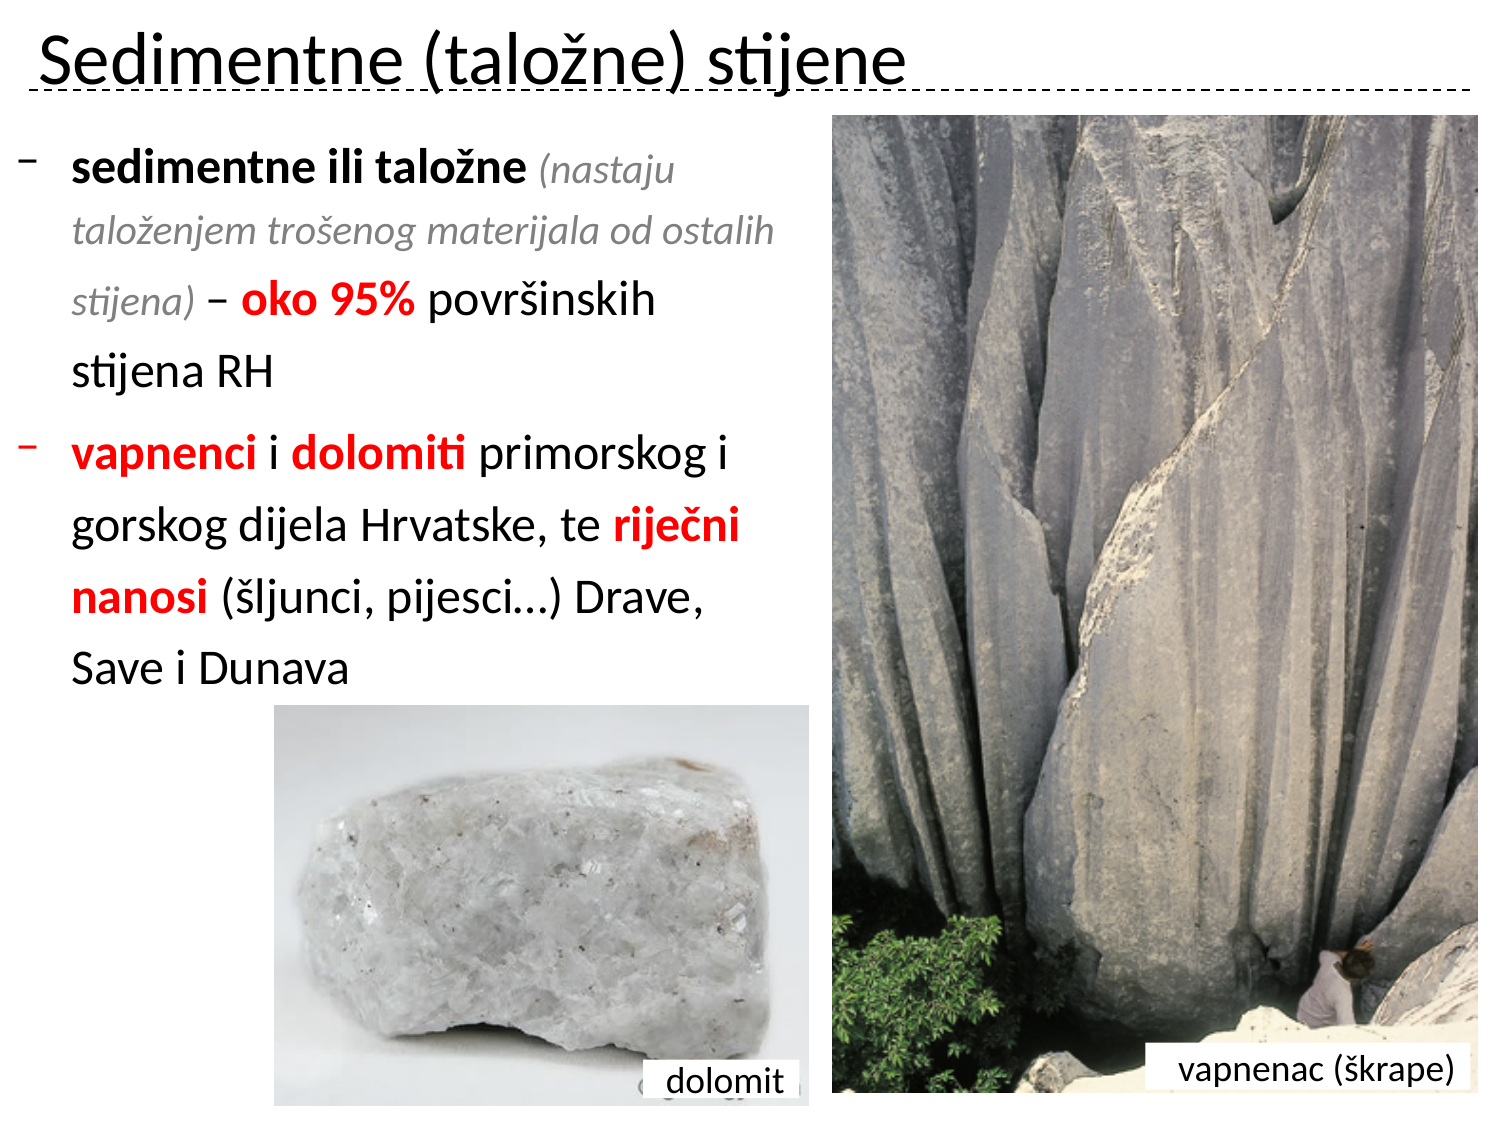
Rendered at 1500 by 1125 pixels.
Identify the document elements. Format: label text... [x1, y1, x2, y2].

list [832, 114, 1478, 1093]
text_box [274, 705, 810, 1107]
title Sedimentne (taložne) stijene [23, 7, 1477, 102]
text_box sedimentne ili taložne (nastaju taloženjem trošenog materijala od ostalih stijena) – oko 95% površinskih stijena RH vapnenci i dolomiti primorskog i gorskog dijela Hrvatske, te riječni nanosi (šljunci, pijesci…) Drave, Save i Dunava [0, 113, 798, 1090]
